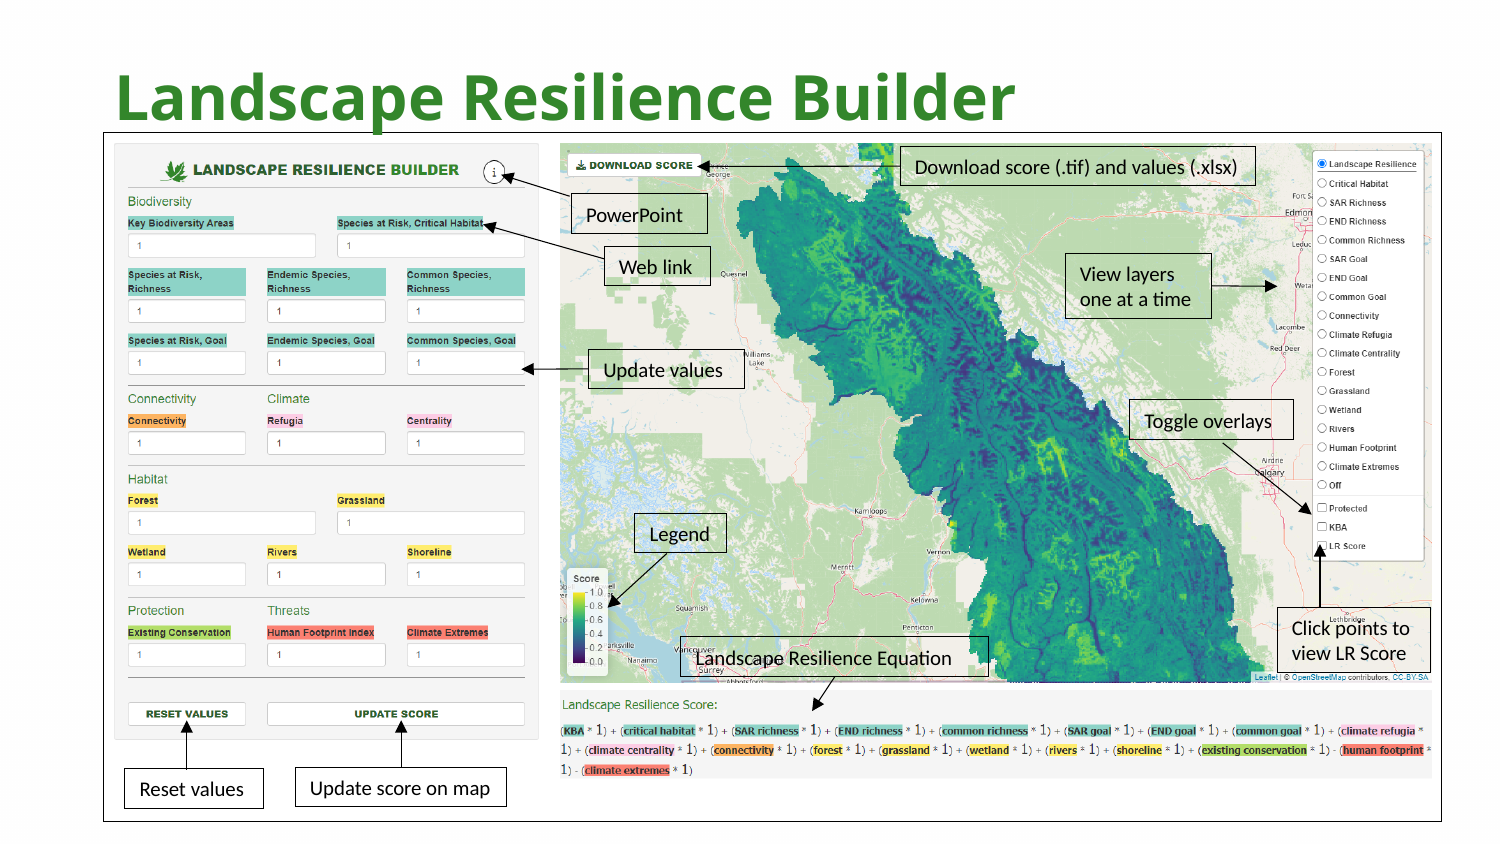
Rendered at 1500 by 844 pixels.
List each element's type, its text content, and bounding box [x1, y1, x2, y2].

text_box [500, 174, 570, 197]
picture [0, 0, 1500, 844]
list [1397, 124, 1482, 260]
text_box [483, 224, 604, 259]
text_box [1222, 442, 1312, 515]
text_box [812, 677, 835, 712]
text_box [607, 553, 667, 608]
title Landscape Resilience Builder [103, 60, 1397, 132]
